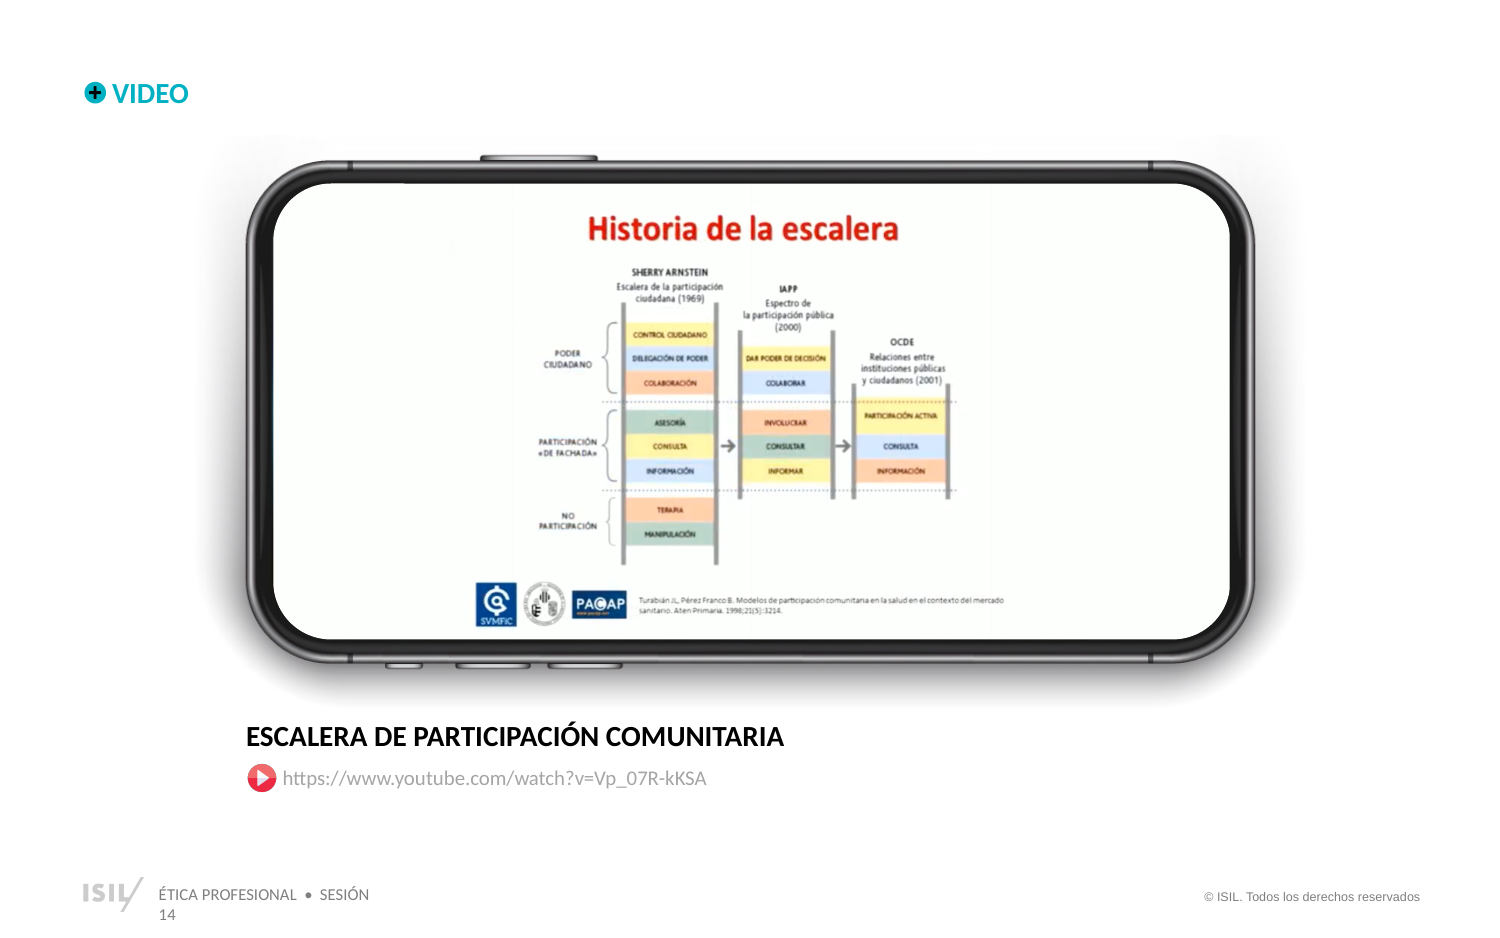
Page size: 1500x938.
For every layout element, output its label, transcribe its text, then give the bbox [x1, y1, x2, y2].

text_box ESCALERA DE PARTICIPACIÓN COMUNITARIA https://www.youtube.com/watch?v=Vp_07R-kKSA [282, 772, 1242, 790]
text_box VIDEO [112, 78, 202, 111]
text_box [84, 81, 107, 104]
picture [126, 135, 1376, 793]
